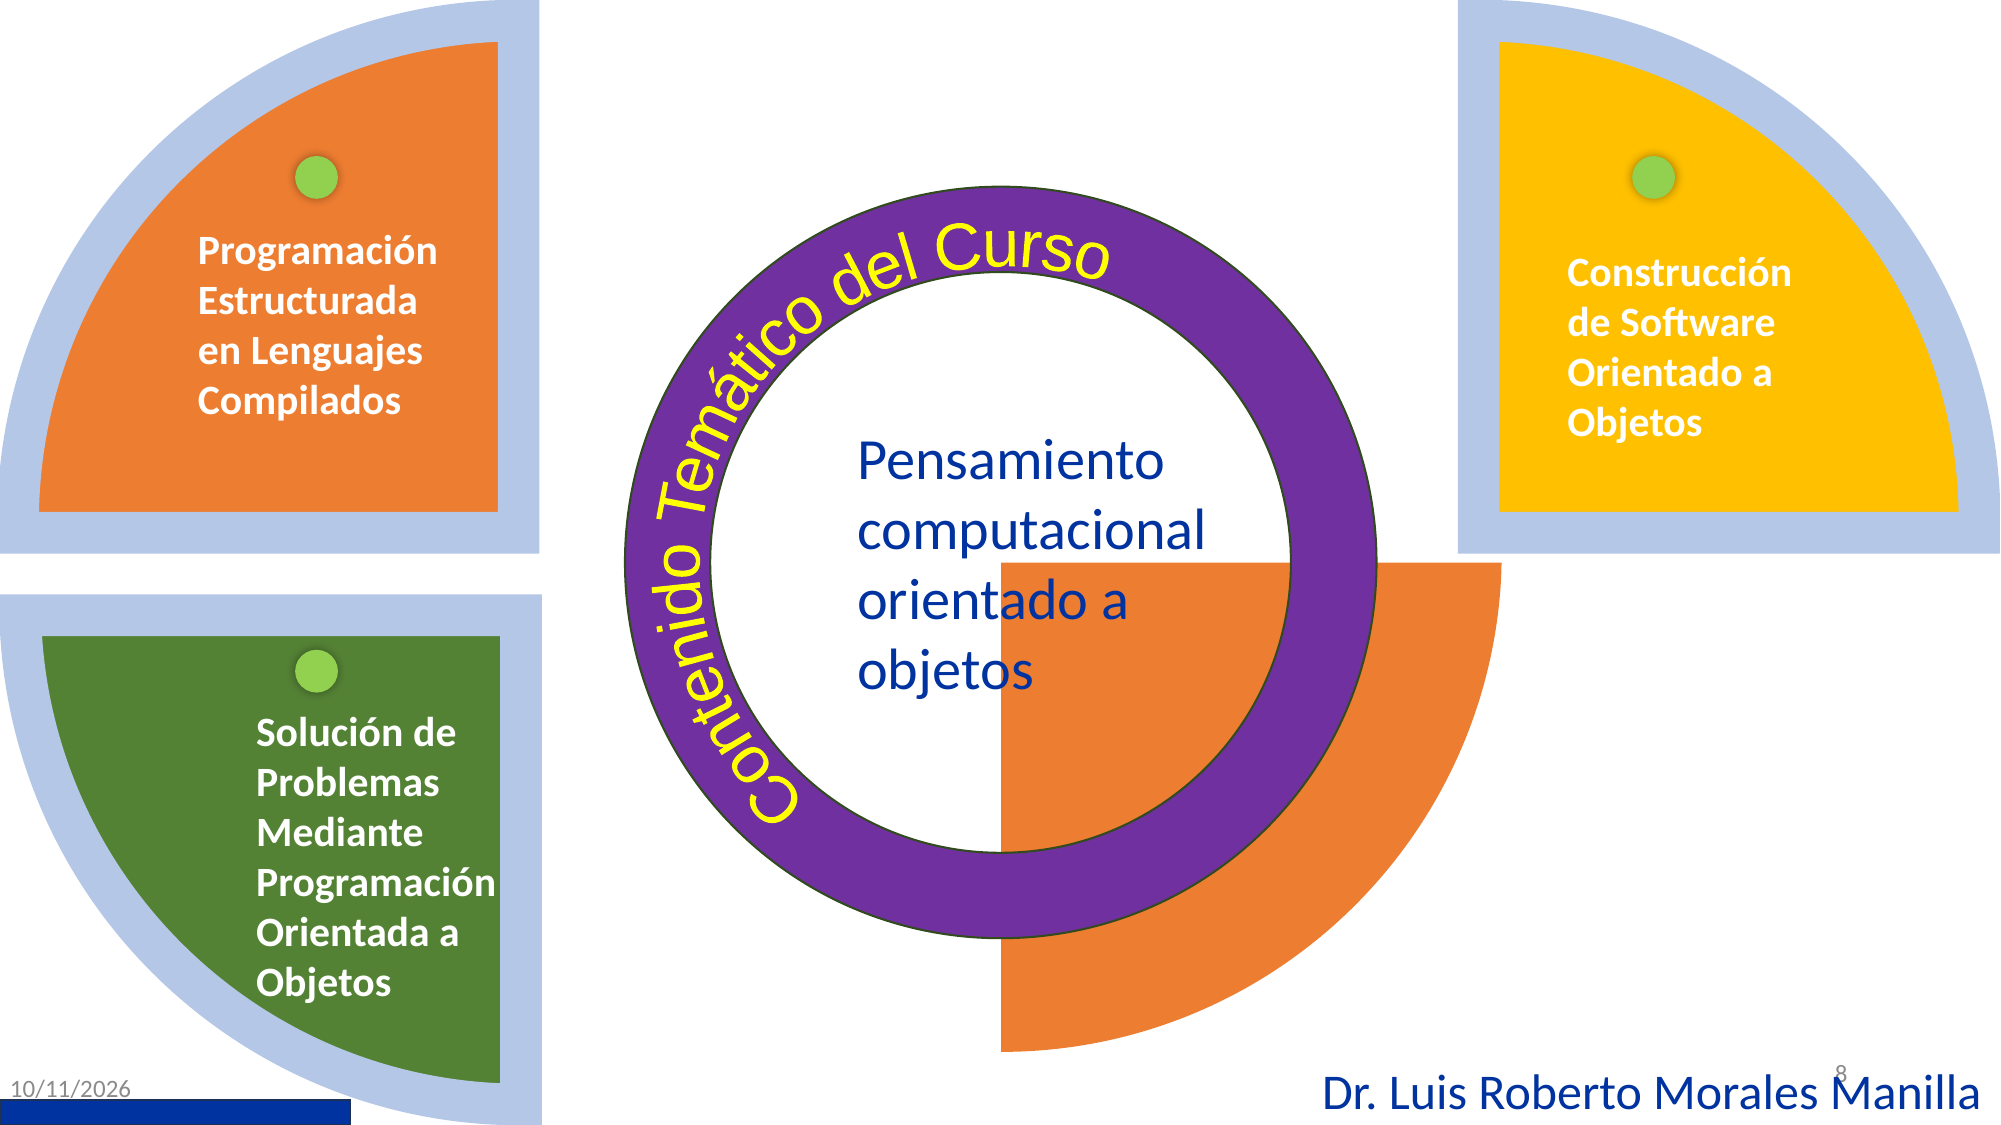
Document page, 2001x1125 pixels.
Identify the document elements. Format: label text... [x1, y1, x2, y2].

text_box [295, 155, 338, 199]
text_box Pensamiento computacional orientado a objetos [842, 413, 1289, 709]
text_box Programación Estructurada en Lenguajes Compilados [183, 215, 476, 431]
text_box Solución de Problemas Mediante Programación Orientada a Objetos [241, 697, 534, 1013]
text_box [1632, 155, 1676, 199]
text_box [19, 614, 523, 1106]
text_box [0, 1099, 351, 1125]
text_box Construcción de Software Orientado a Objetos [1552, 236, 1846, 452]
text_box [295, 649, 338, 693]
text_box [1000, 561, 1503, 1053]
text_box [623, 185, 1378, 940]
text_box [1477, 19, 1981, 534]
text_box [17, 19, 520, 534]
text_box Dr. Luis Roberto Morales Manilla [1307, 1051, 2000, 1125]
slide_number 8 [1412, 1042, 1863, 1103]
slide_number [0, 1057, 445, 1118]
